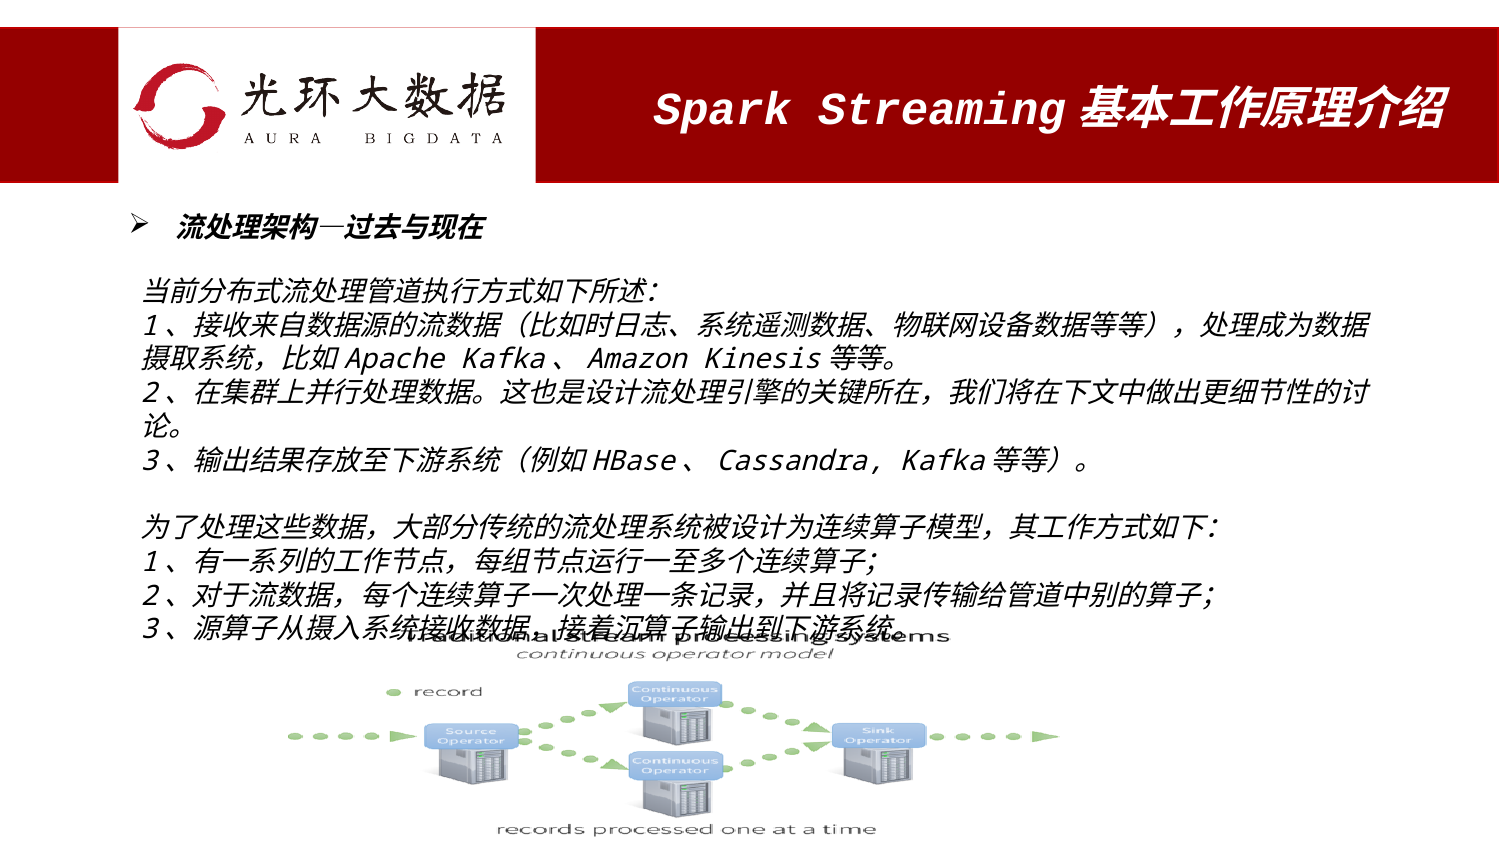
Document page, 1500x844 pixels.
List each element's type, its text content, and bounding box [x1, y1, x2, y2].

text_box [0, 27, 1499, 186]
text_box 当前分布式流处理管道执行方式如下所述： 1、接收来自数据源的流数据（比如时日志、系统遥测数据、物联网设备数据等等），处理成为数据摄取系统，比如Apache Kafka、Amazon Kinesis等等。 2、在集群上并行处理数据。这也是设计流处理引擎的关键所在，我们将在下文中做出更细节性的讨论。 3、输出结果存放至下游系统（例如HBase、Cassandra, Kafka等等）。 为了处理这些数据，大部分传统的流处理系统被设计为连续算子模型，其工作方式如下： 1、有一系列的工作节点，每组节点运行一至多个连续算子； 2、对于流数据，每个连续算子一次处理一条记录，并且将记录传输给管道中别的算子； 3、源算子从摄入系统接收数据，接着沉算子输出到下游系统。 [125, 266, 1410, 652]
picture [288, 621, 1060, 844]
text_box 流处理架构—过去与现在 [113, 202, 704, 251]
